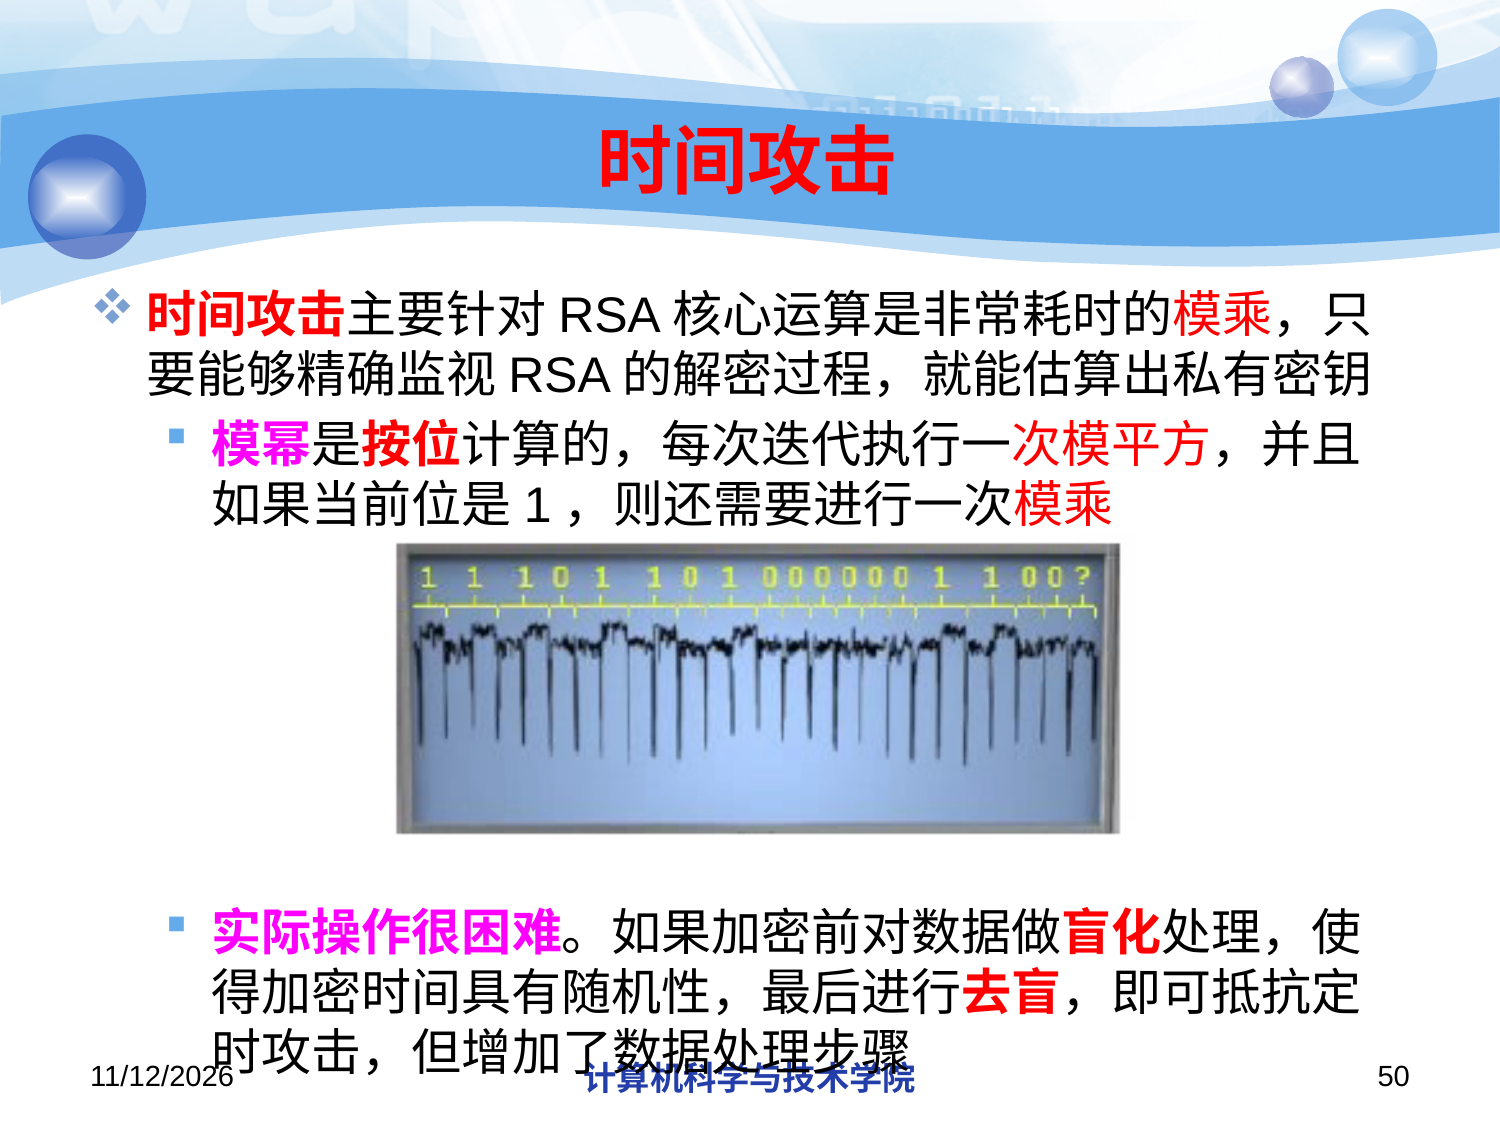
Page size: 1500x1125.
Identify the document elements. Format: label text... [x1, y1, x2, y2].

picture [387, 534, 1136, 851]
footer 计算机科学与技术学院 [512, 1049, 988, 1103]
title 时间攻击 [149, 112, 1363, 206]
picture [0, 0, 1500, 112]
slide_number 50 [1074, 1049, 1426, 1103]
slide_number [74, 1049, 426, 1103]
